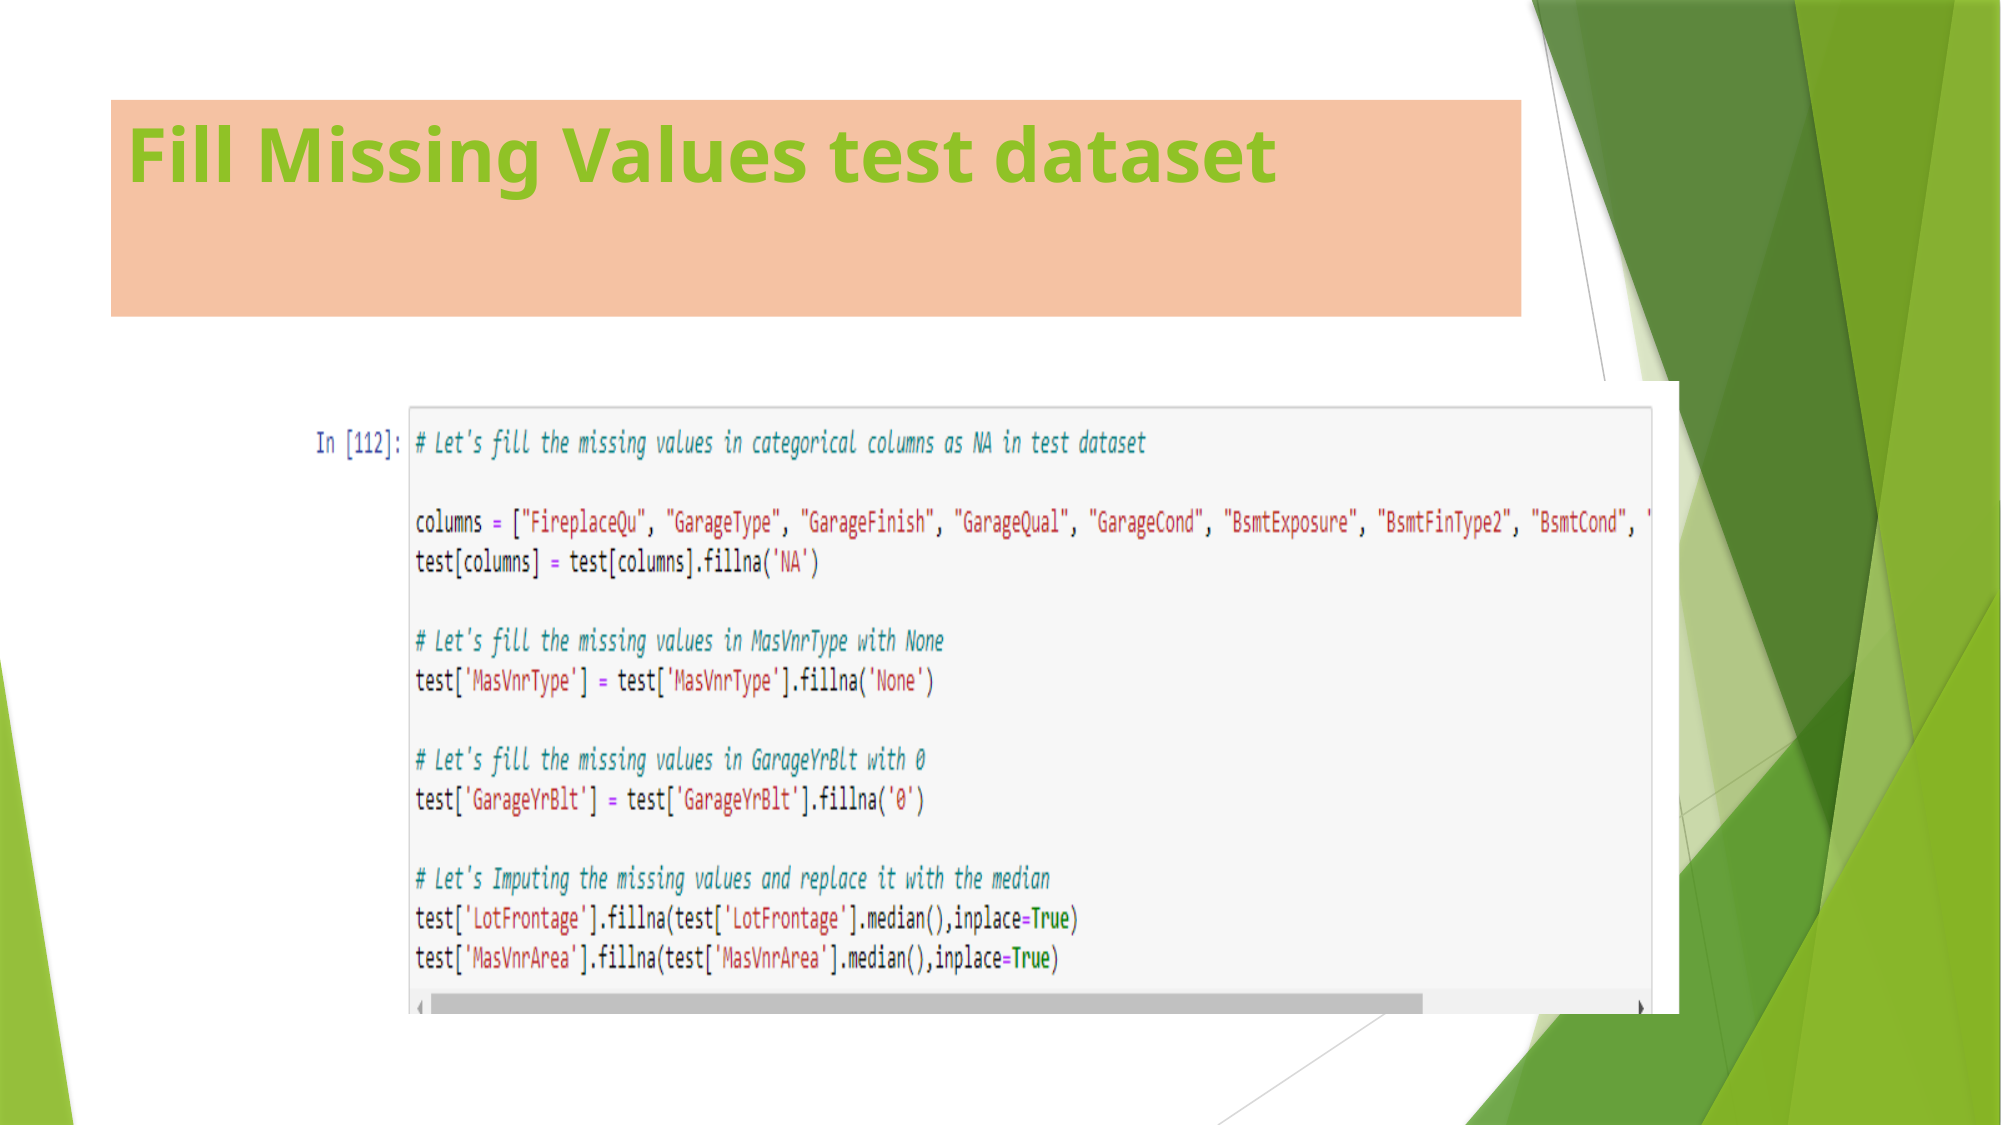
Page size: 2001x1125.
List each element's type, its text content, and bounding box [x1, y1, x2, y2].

title Fill Missing Values test dataset [111, 99, 1522, 317]
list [299, 381, 1681, 1014]
